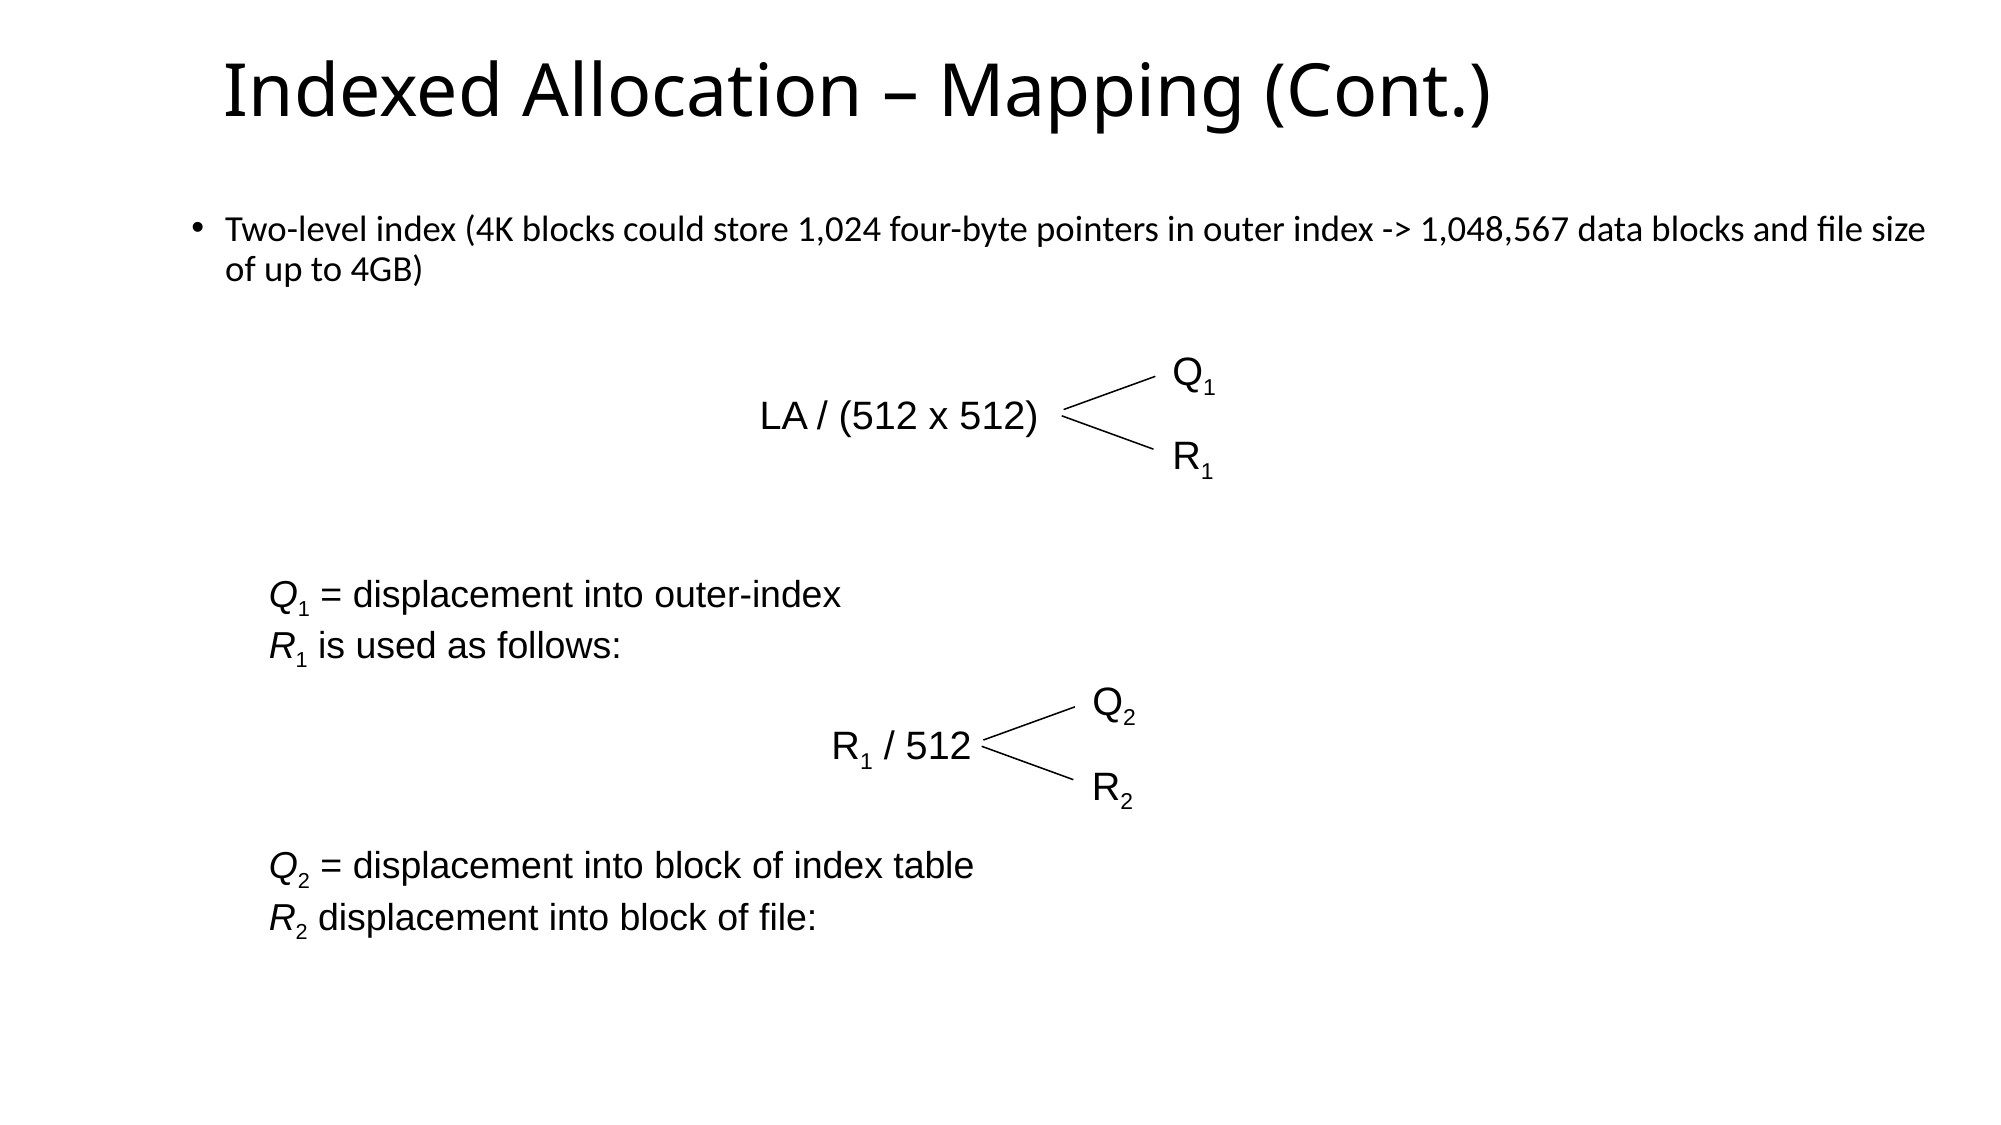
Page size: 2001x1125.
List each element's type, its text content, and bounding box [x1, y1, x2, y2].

text_box Q2 [1074, 667, 1154, 739]
text_box Q1 [1154, 336, 1234, 409]
list Two-level index (4K blocks could store 1,024 four-byte pointers in outer index -> 1,048,567 data blocks and file size of up to 4GB) [176, 202, 1977, 297]
text_box Q1 = displacement into outer-index R1 is used as follows: [184, 560, 1722, 683]
title Indexed Allocation – Mapping (Cont.) [208, 45, 1900, 141]
text_box R2 [1073, 751, 1152, 824]
text_box LA / (512 x 512) [741, 381, 1057, 447]
text_box R1 / 512 [813, 710, 990, 783]
text_box Q2 = displacement into block of index table R2 displacement into block of file: [184, 832, 1722, 954]
text_box R1 [1154, 420, 1232, 493]
